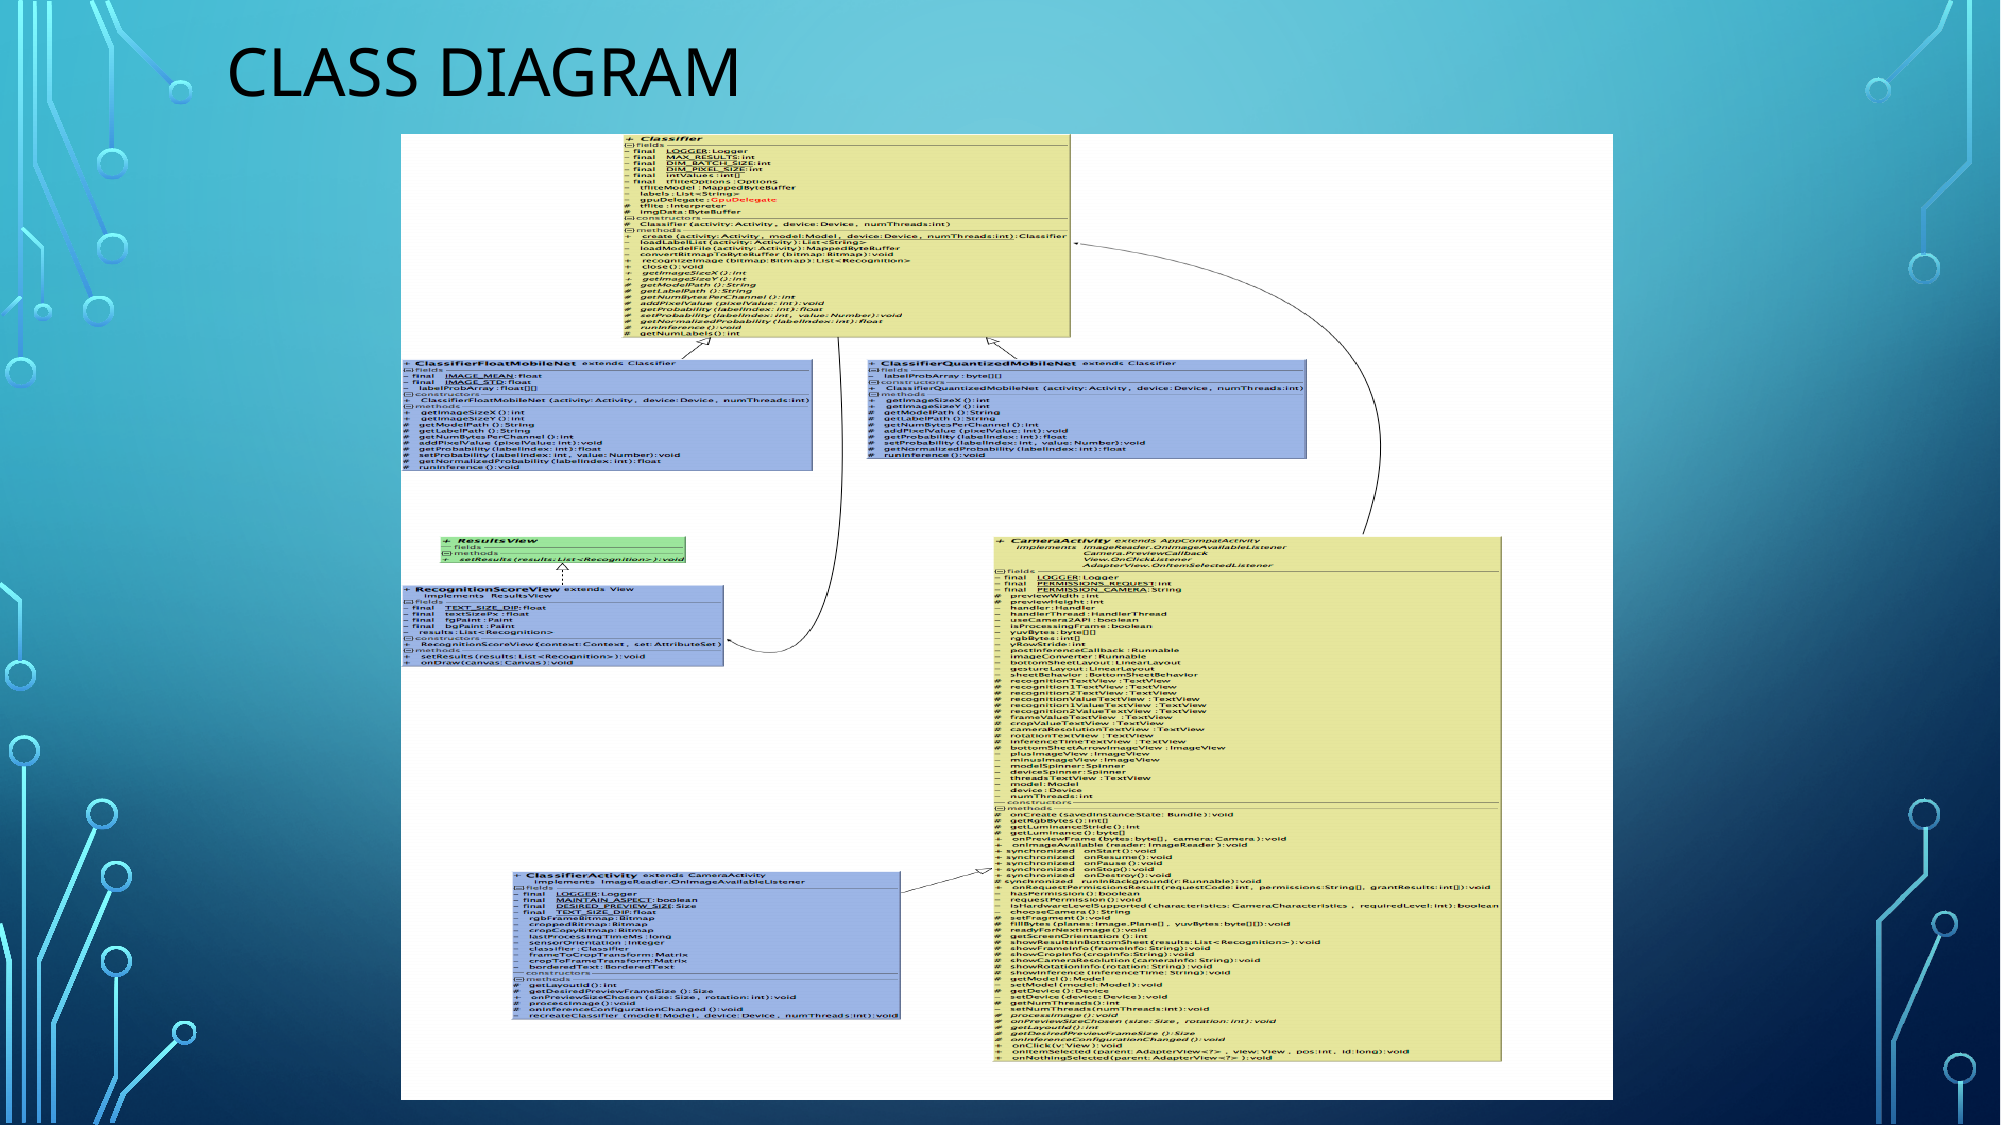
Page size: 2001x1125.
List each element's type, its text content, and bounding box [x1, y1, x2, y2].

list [401, 133, 1614, 1100]
title Class diagram [211, 30, 1837, 119]
